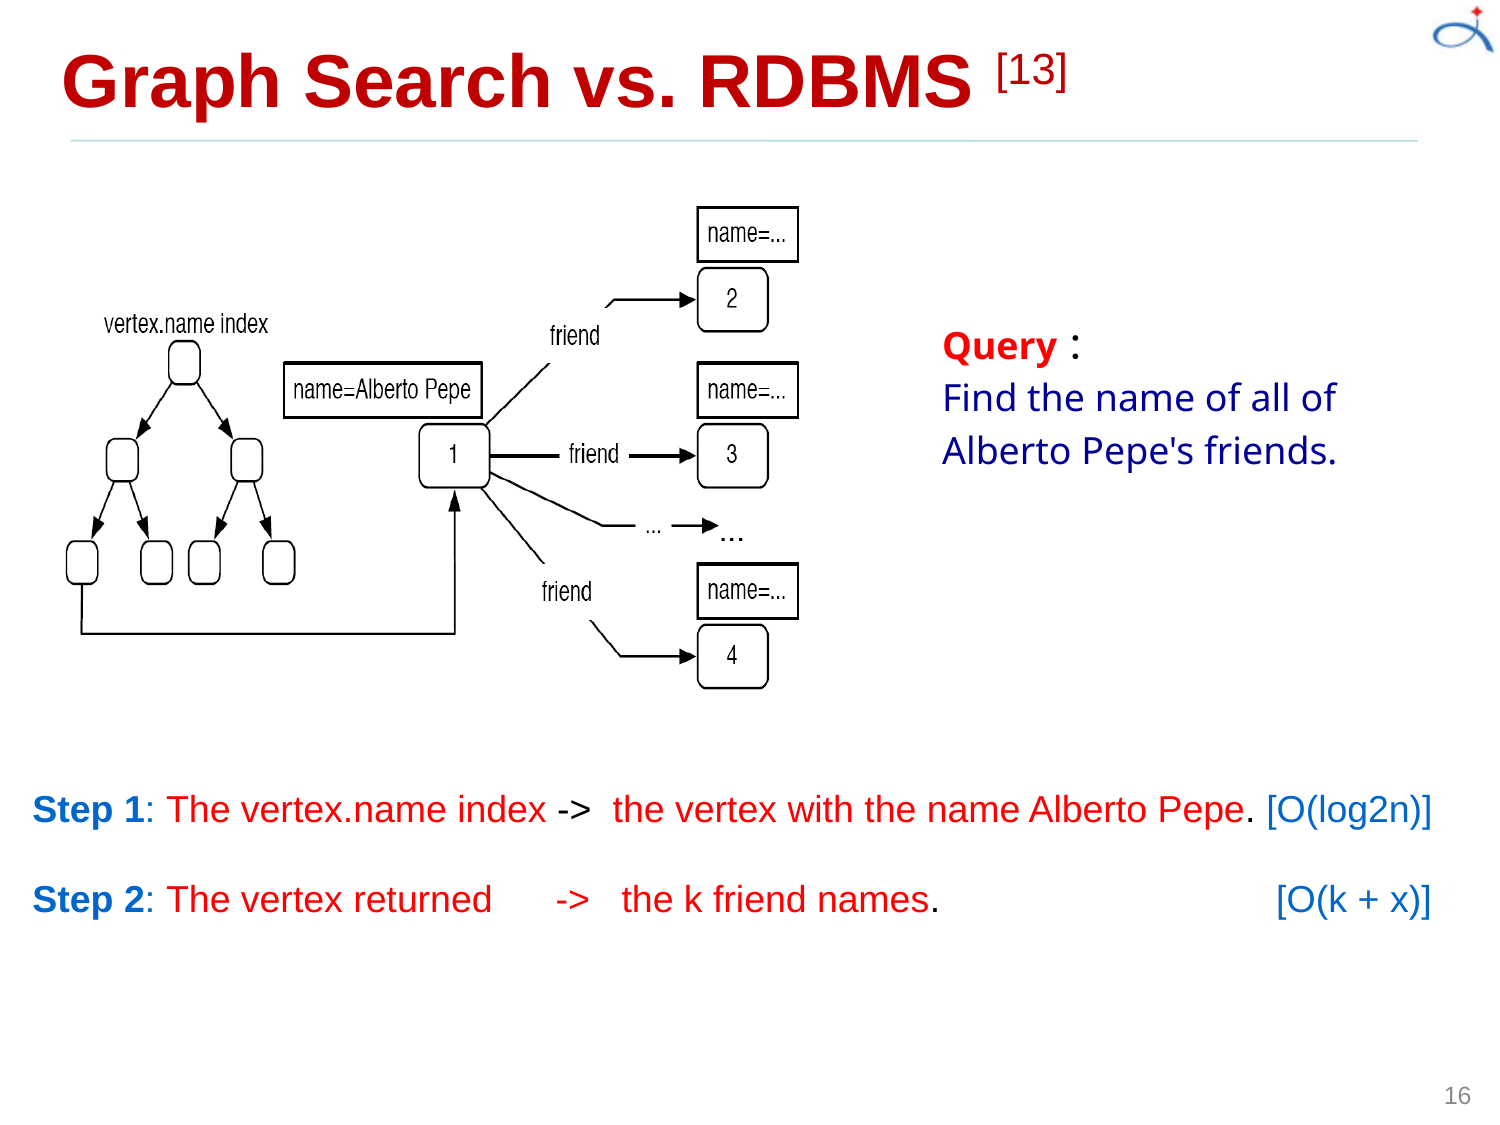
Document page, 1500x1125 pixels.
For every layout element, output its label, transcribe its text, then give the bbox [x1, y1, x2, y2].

picture [1432, 5, 1495, 55]
text_box Step 1: The vertex.name index -> the vertex with the name Alberto Pepe. [O(log2n)] Step 2: The vertex returned -> the k friend names. [O(k + x)] [17, 777, 1489, 927]
picture [29, 206, 822, 693]
slide_number 16 [1136, 1065, 1487, 1125]
text_box Query： Find the name of all of Alberto Pepe's friends. [927, 314, 1388, 480]
title Graph Search vs. RDBMS [13] [46, 11, 1419, 143]
